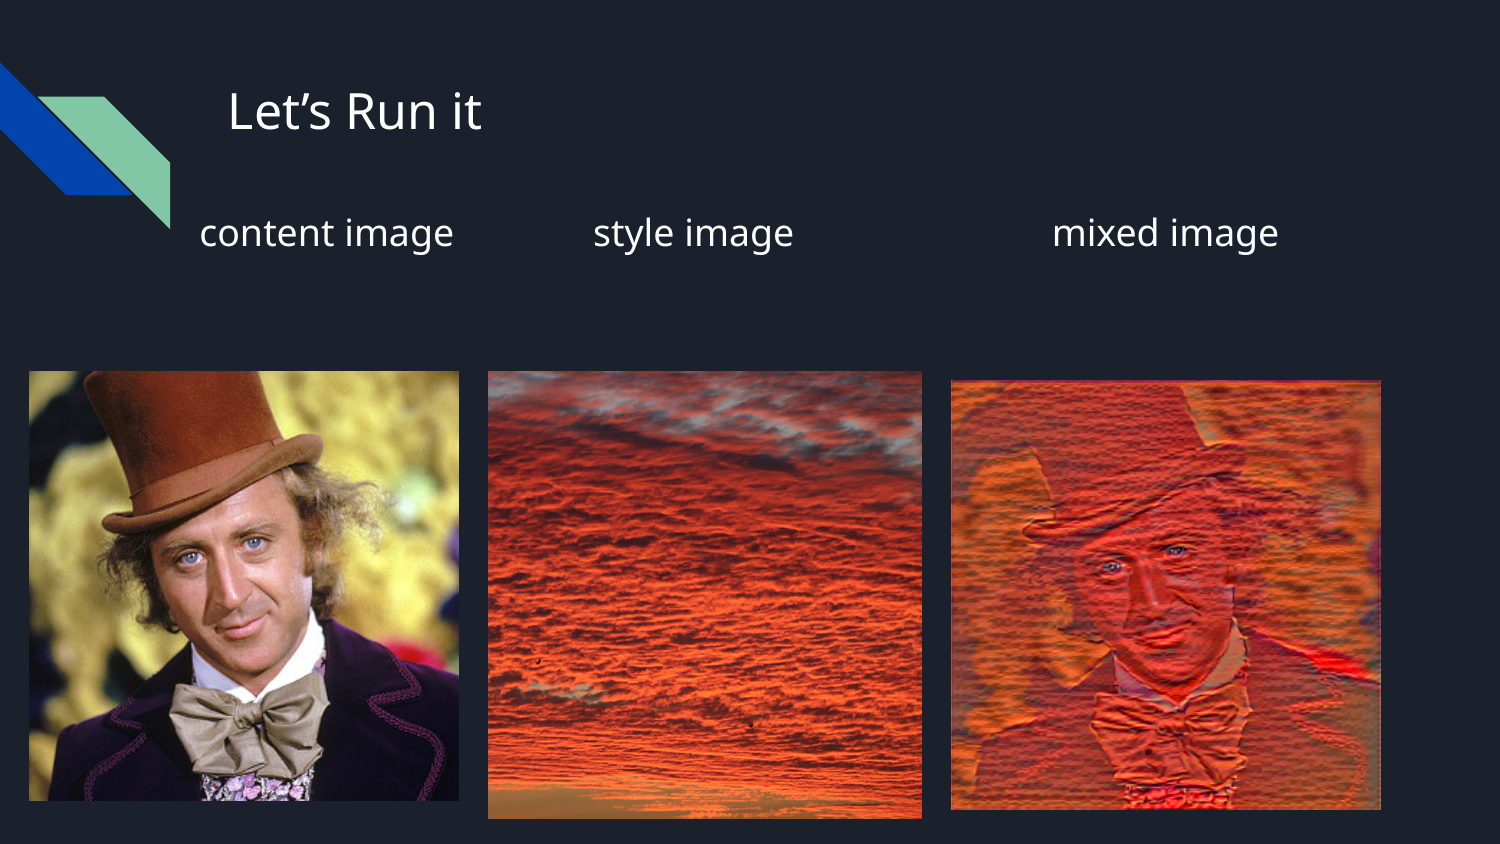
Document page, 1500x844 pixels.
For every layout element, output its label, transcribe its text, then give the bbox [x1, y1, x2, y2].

picture [28, 371, 459, 802]
title Let’s Run it [212, 64, 1368, 215]
picture [950, 380, 1381, 811]
list style image [546, 186, 842, 337]
list mixed image [1018, 186, 1314, 337]
picture [487, 371, 922, 819]
list content image [184, 186, 480, 337]
